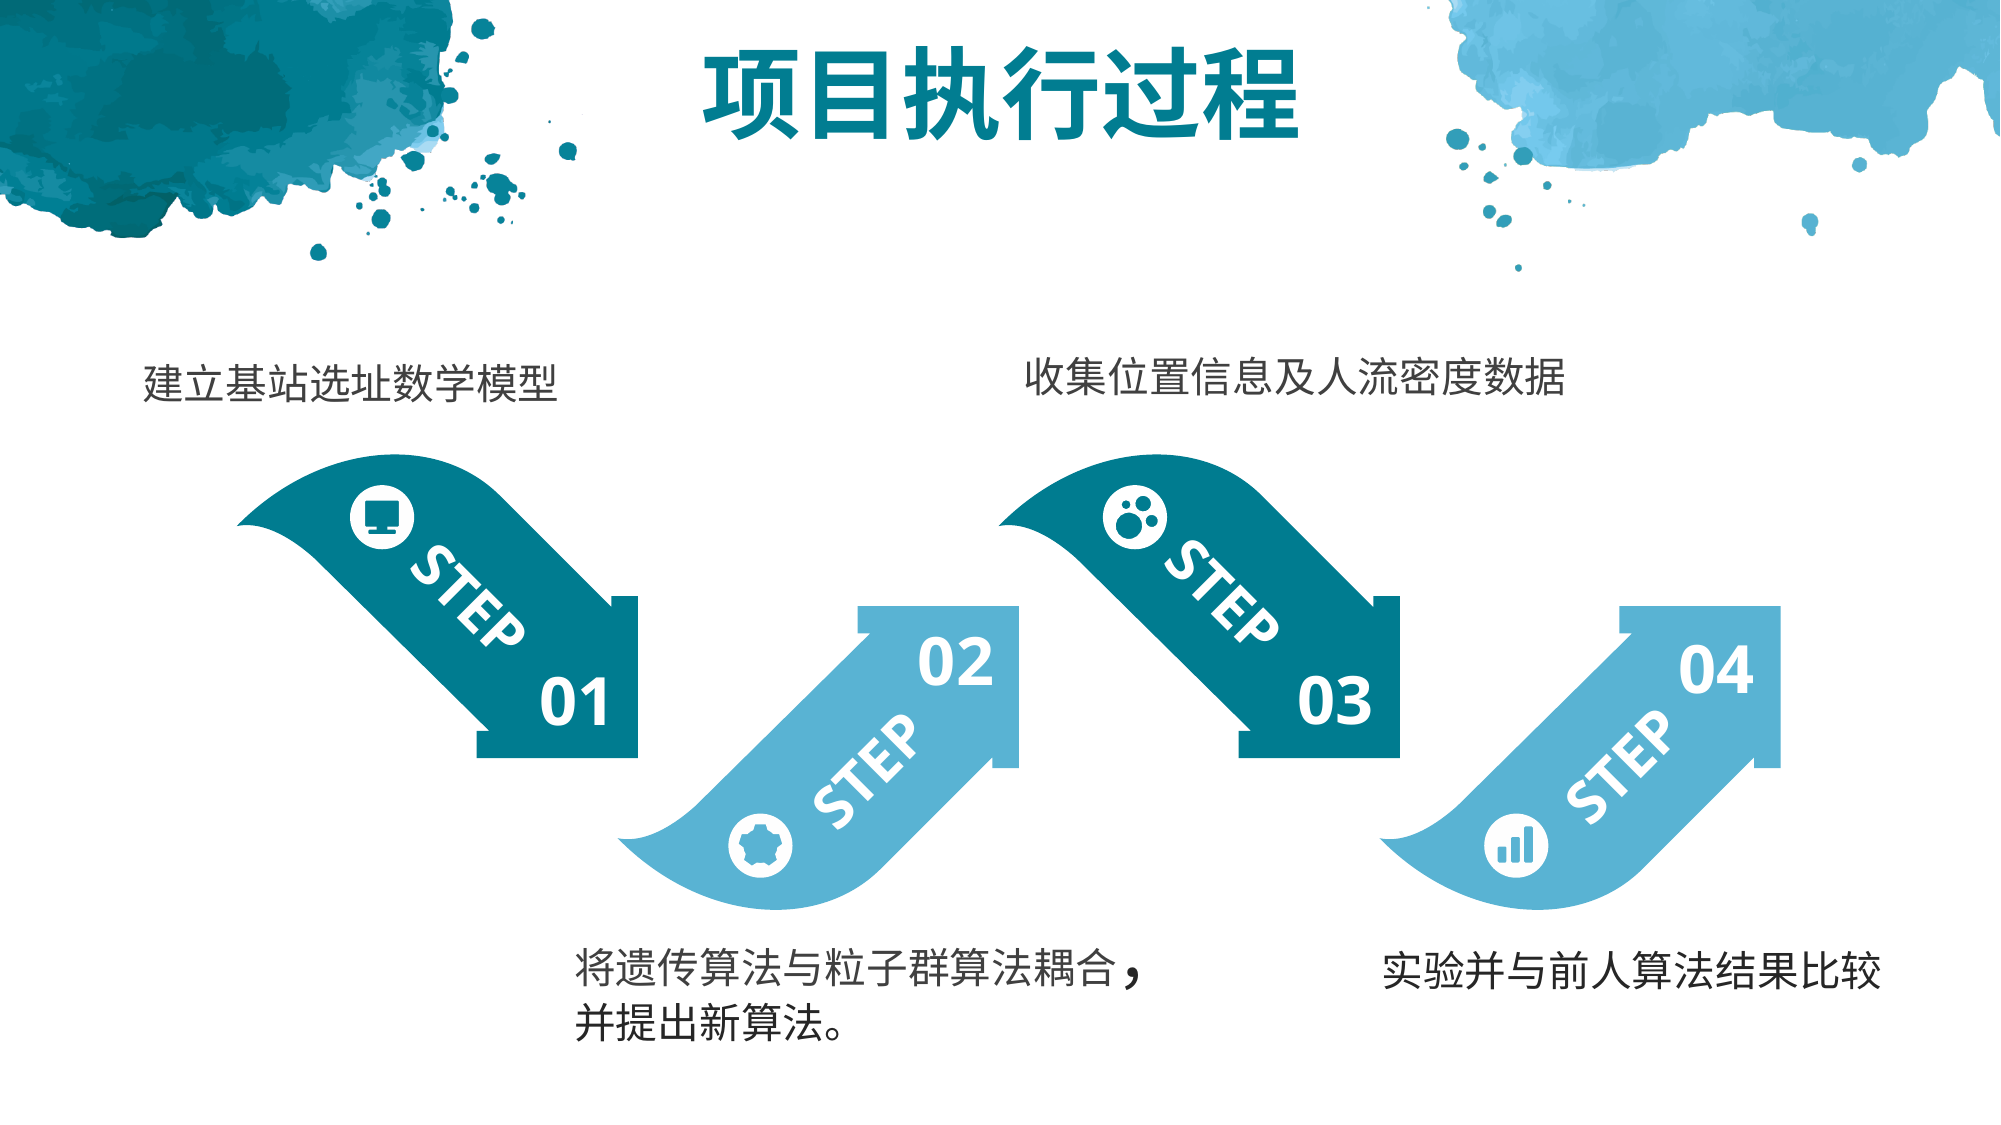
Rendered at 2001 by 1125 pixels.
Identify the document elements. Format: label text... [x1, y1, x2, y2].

text_box 建立基站选址数学模型 [127, 350, 575, 416]
picture [1295, 0, 2000, 322]
text_box 收集位置信息及人流密度数据 [1009, 343, 1582, 409]
text_box 项目执行过程 [686, 23, 1295, 159]
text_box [998, 454, 1400, 759]
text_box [236, 454, 638, 759]
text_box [617, 606, 1019, 910]
picture [0, 0, 653, 331]
text_box 实验并与前人算法结果比较 [1366, 937, 1898, 1003]
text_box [1379, 606, 1781, 910]
text_box 将遗传算法与粒子群算法耦合， 并提出新算法。 [559, 909, 1199, 1055]
